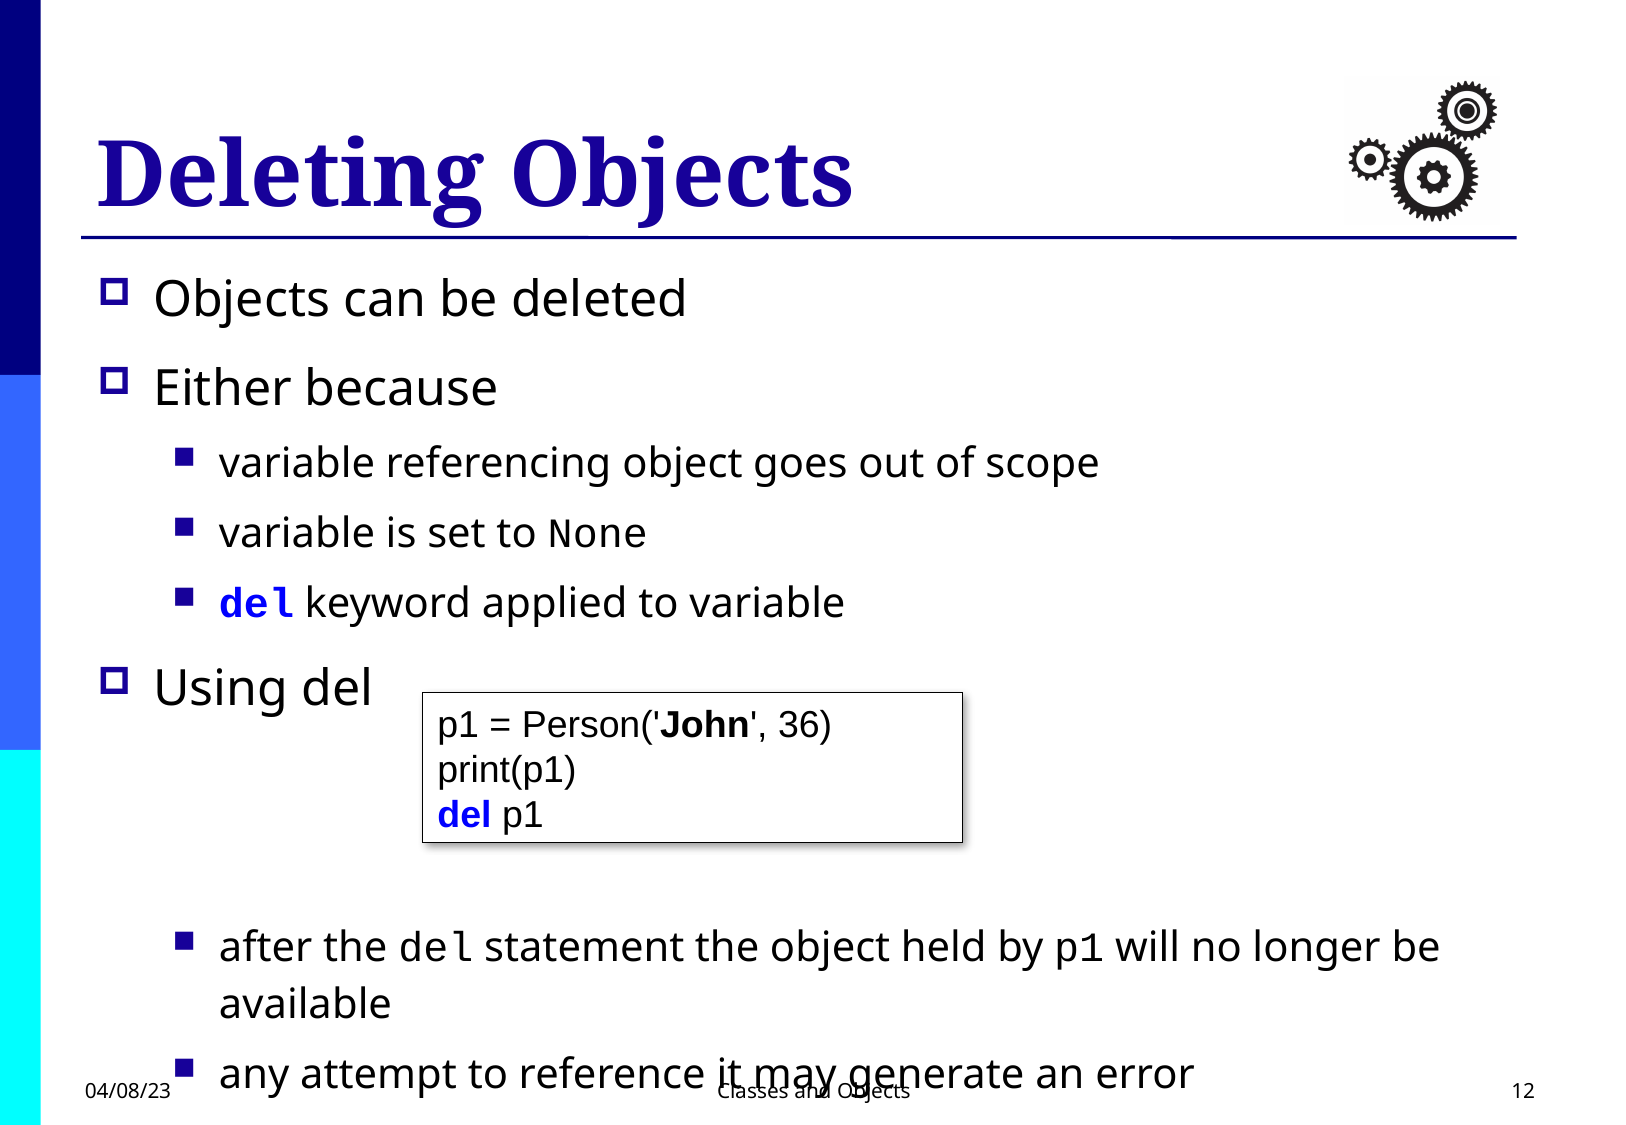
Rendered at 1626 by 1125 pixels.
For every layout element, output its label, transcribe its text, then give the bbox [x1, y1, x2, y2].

footer Classes and Objects [556, 1070, 1071, 1125]
title Deleting Objects [81, 45, 1544, 233]
text_box p1 = Person('John', 36) print(p1) del p1 [422, 692, 963, 843]
picture [1343, 75, 1500, 225]
slide_number 12 [1170, 1070, 1550, 1125]
list Objects can be deleted Either because variable referencing object goes out of scope variable is set to None del keyword applied to variable Using del after the del statement the object held by p1 will no longer be available any attempt to reference it may generate an error [82, 243, 1545, 987]
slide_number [70, 1070, 450, 1125]
